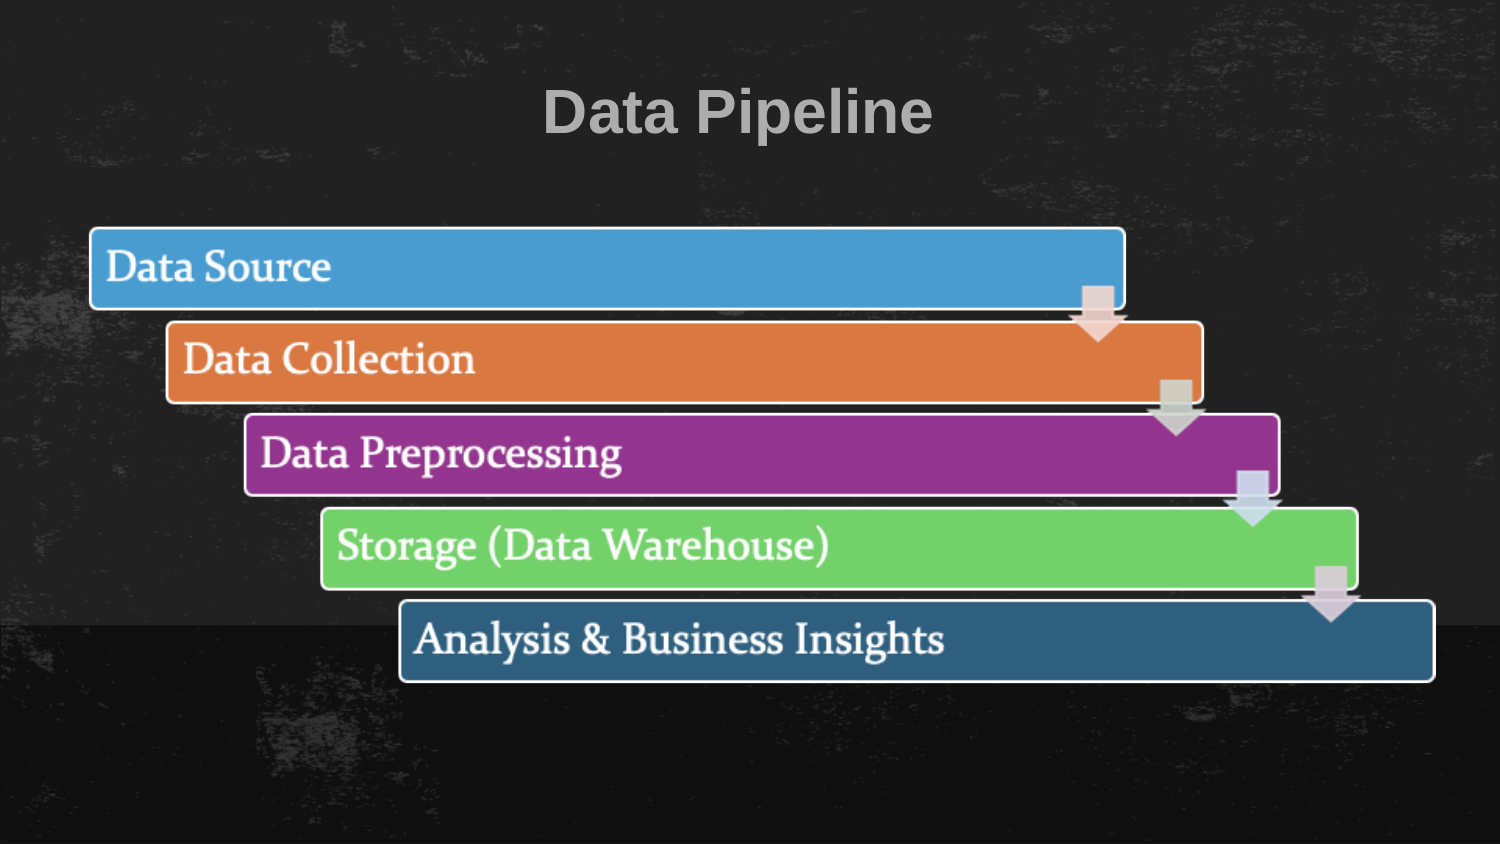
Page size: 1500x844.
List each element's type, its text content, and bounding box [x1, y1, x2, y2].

text_box Data Pipeline [217, 56, 1165, 215]
picture [77, 225, 1437, 694]
